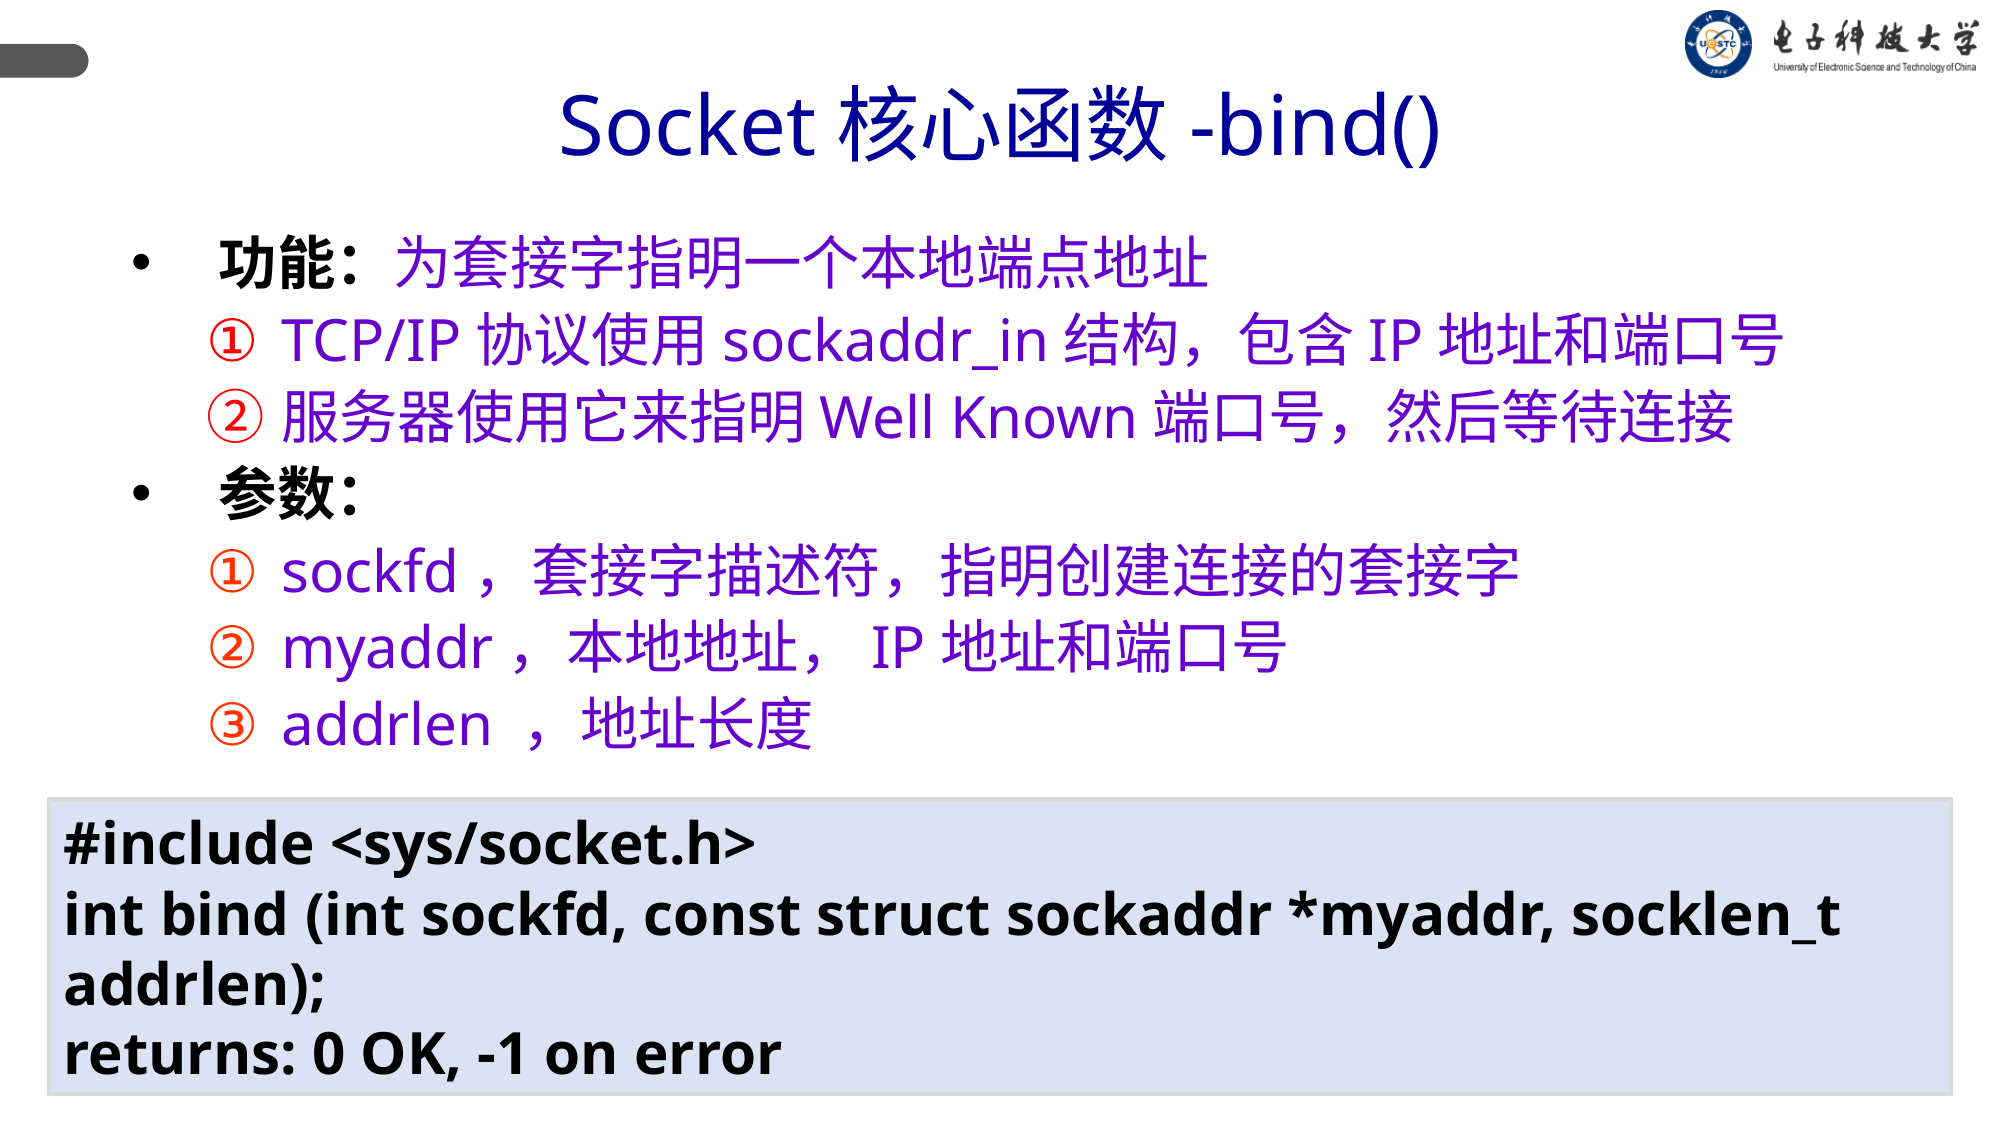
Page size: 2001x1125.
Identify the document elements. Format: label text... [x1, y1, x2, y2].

text_box #include <sys/socket.h> int bind (int sockfd, const struct sockaddr *myaddr, socklen_t addrlen); returns: 0 OK, -1 on error [48, 799, 1952, 1094]
title Socket核心函数-bind() [212, 67, 1788, 190]
list 功能：为套接字指明一个本地端点地址 TCP/IP协议使用sockaddr_in结构，包含IP地址和端口号 服务器使用它来指明Well Known端口号，然后等待连接 参数： sockfd，套接字描述符，指明创建连接的套接字 myaddr，本地地址，IP地址和端口号 addrlen ，地址长度 [116, 212, 1809, 799]
picture [1685, 10, 1979, 78]
